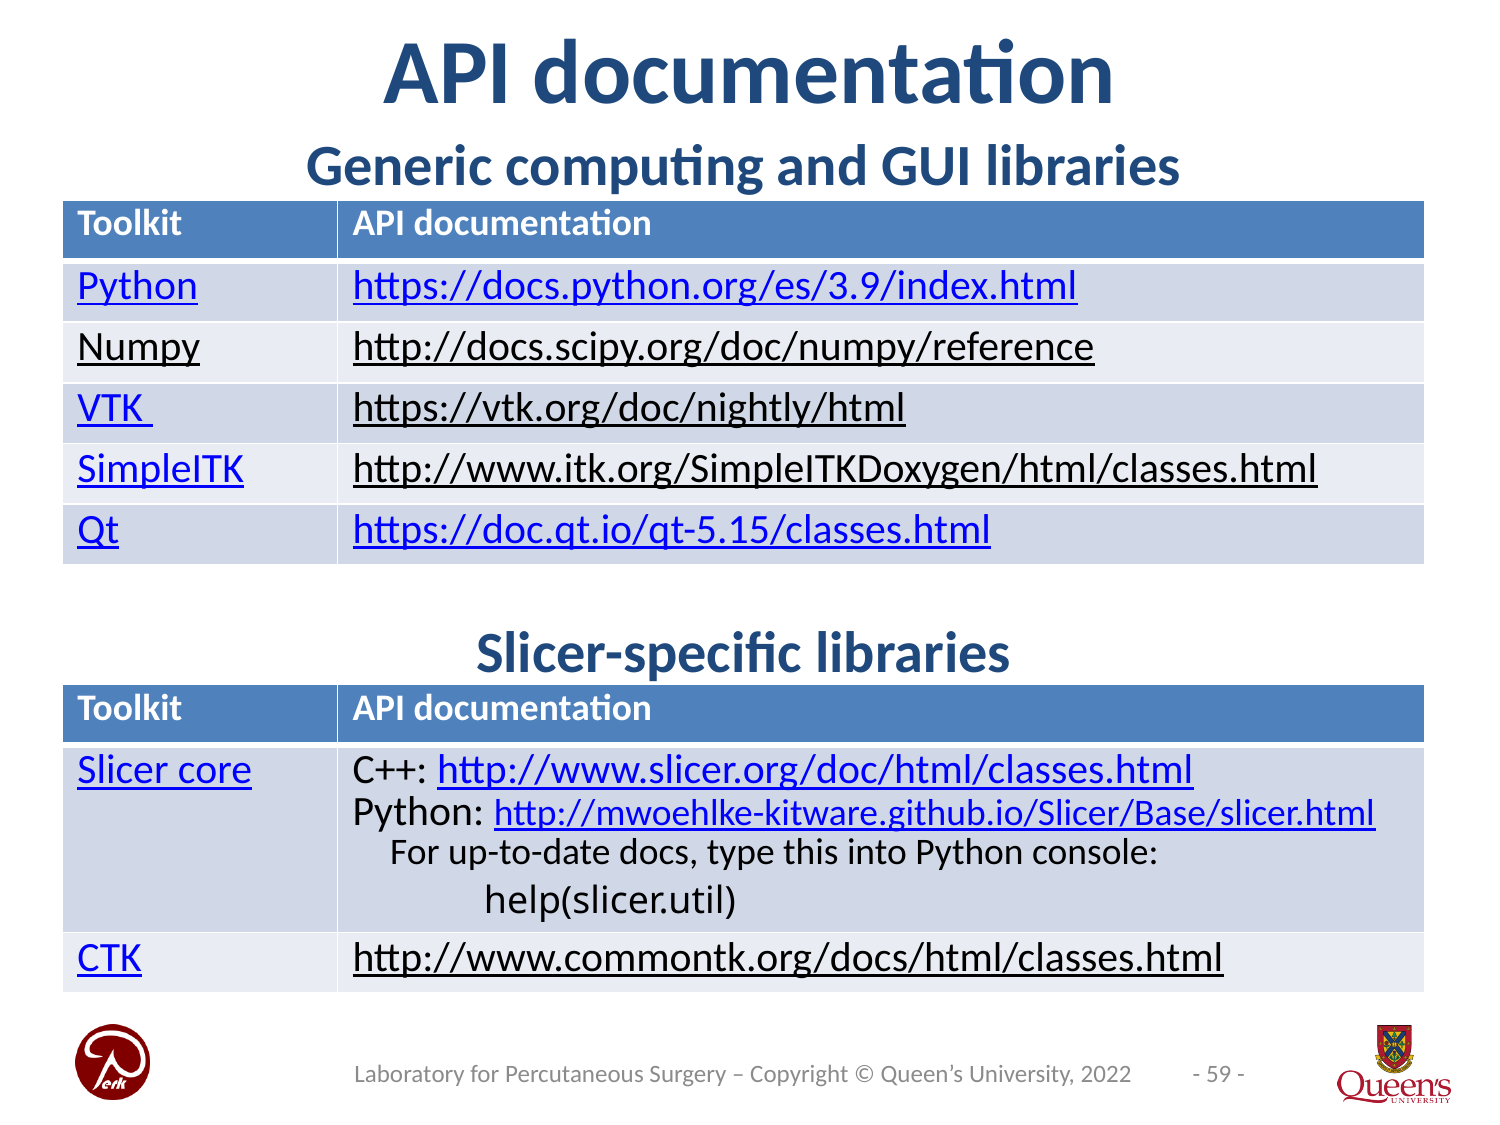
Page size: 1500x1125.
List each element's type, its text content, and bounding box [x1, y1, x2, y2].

table_cell http://www.itk.org/SimpleITKDoxygen/html/classes.html [338, 444, 1424, 503]
table_cell Slicer core [63, 748, 337, 932]
picture [75, 1024, 150, 1100]
table_cell CTK [63, 933, 337, 992]
table_header Toolkit [63, 201, 337, 258]
table_cell https://docs.python.org/es/3.9/index.html [338, 264, 1424, 321]
table_cell http://docs.scipy.org/doc/numpy/reference [338, 323, 1424, 382]
text_box Generic computing and GUI libraries [87, 123, 1400, 201]
table_cell VTK [63, 384, 337, 443]
table_cell Numpy [63, 323, 337, 382]
text_box Slicer-specific libraries [87, 610, 1400, 688]
table_cell https://vtk.org/doc/nightly/html [338, 384, 1424, 443]
table_cell https://doc.qt.io/qt-5.15/classes.html [338, 505, 1424, 564]
picture [1337, 1025, 1451, 1103]
table_header API documentation [338, 201, 1424, 258]
footer Laboratory for Percutaneous Surgery – Copyright © Queen’s University, 2022 [312, 1042, 1175, 1103]
table_cell SimpleITK [63, 444, 337, 503]
table_cell http://www.commontk.org/docs/html/classes.html [338, 933, 1424, 992]
table_cell Qt [63, 505, 337, 564]
slide_number - 59 - [1175, 1042, 1263, 1103]
table_cell Python [63, 264, 337, 321]
table_header Toolkit [63, 685, 337, 742]
table_header API documentation [338, 685, 1424, 742]
text_box API documentation [74, 0, 1425, 161]
table_cell C++: http://www.slicer.org/doc/html/classes.html Python: http://mwoehlke-kitware.github.io/Slicer/Base/slicer.html For up-to-date docs, type this into Python console: help(slicer.util) [338, 748, 1424, 932]
